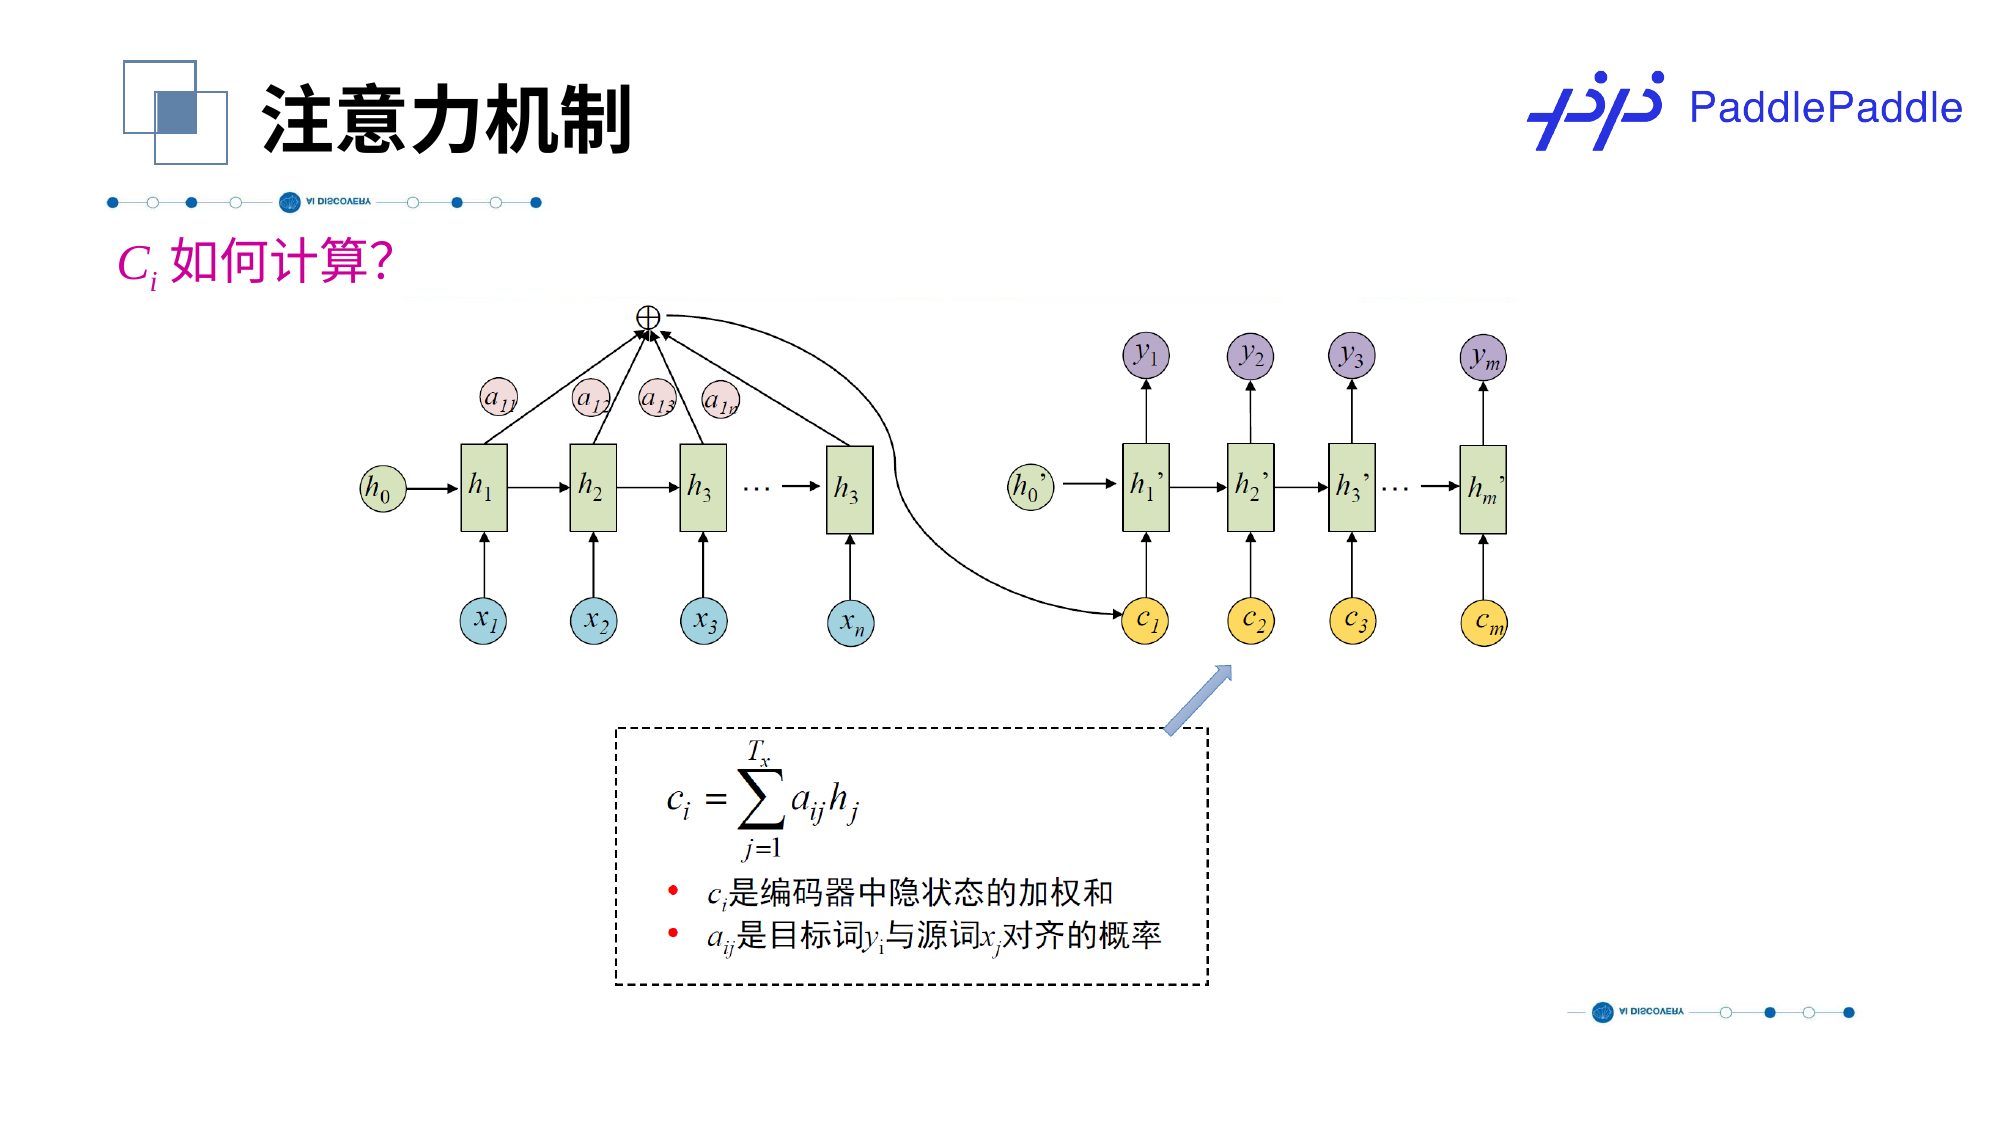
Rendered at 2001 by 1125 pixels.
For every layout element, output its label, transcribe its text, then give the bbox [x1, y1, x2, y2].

text_box 注意力机制 [244, 65, 1896, 171]
picture [342, 297, 1863, 1039]
picture [1485, 42, 2000, 183]
text_box Ci如何计算？ [101, 221, 519, 305]
picture [95, 180, 550, 229]
